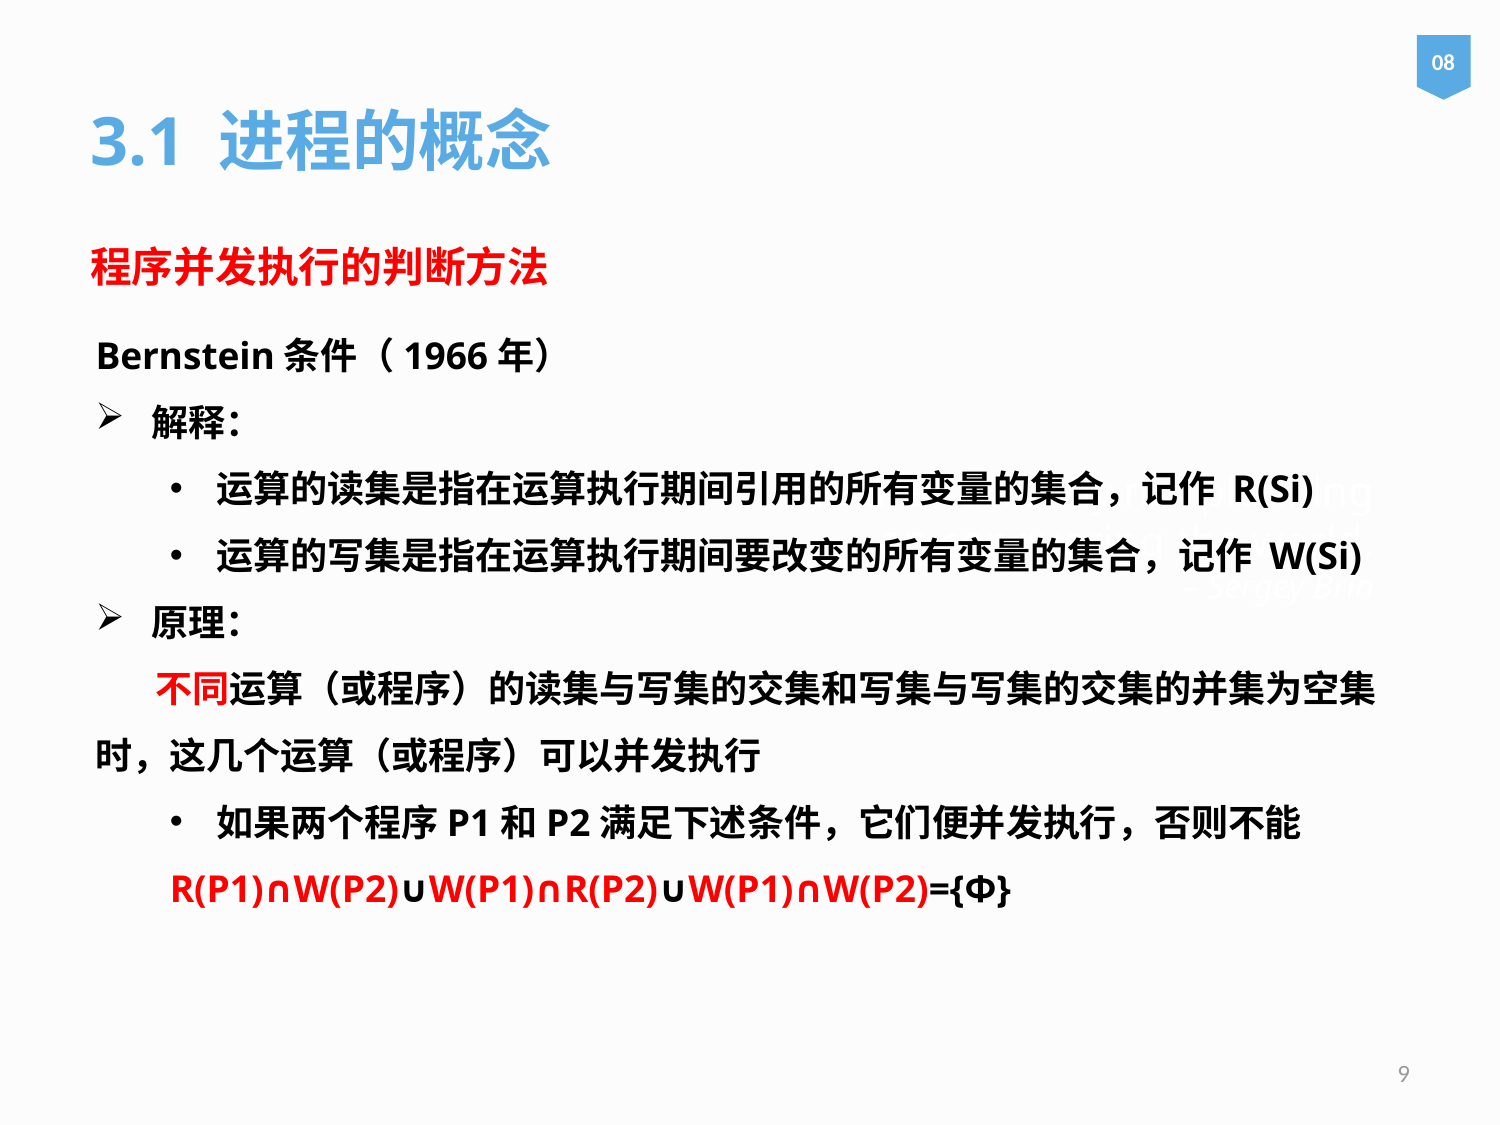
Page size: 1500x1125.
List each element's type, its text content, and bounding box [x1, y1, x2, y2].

text_box 08 [1414, 33, 1473, 102]
text_box 3.1 进程的概念 [74, 45, 1425, 233]
text_box 程序并发执行的判断方法 [74, 208, 1387, 321]
text_box Bernstein条件（1966年） 解释： 运算的读集是指在运算执行期间引用的所有变量的集合，记作 R(Si) 运算的写集是指在运算执行期间要改变的所有变量的集合，记作 W(Si) 原理： 不同运算（或程序）的读集与写集的交集和写集与写集的交集的并集为空集时，这几个运算（或程序）可以并发执行 如果两个程序P1和P2满足下述条件，它们便并发执行，否则不能 R(P1)∩W(P2)∪W(P1)∩R(P2)∪W(P1)∩W(P2)={Φ} [80, 302, 1417, 988]
slide_number 9 [1074, 1042, 1425, 1103]
